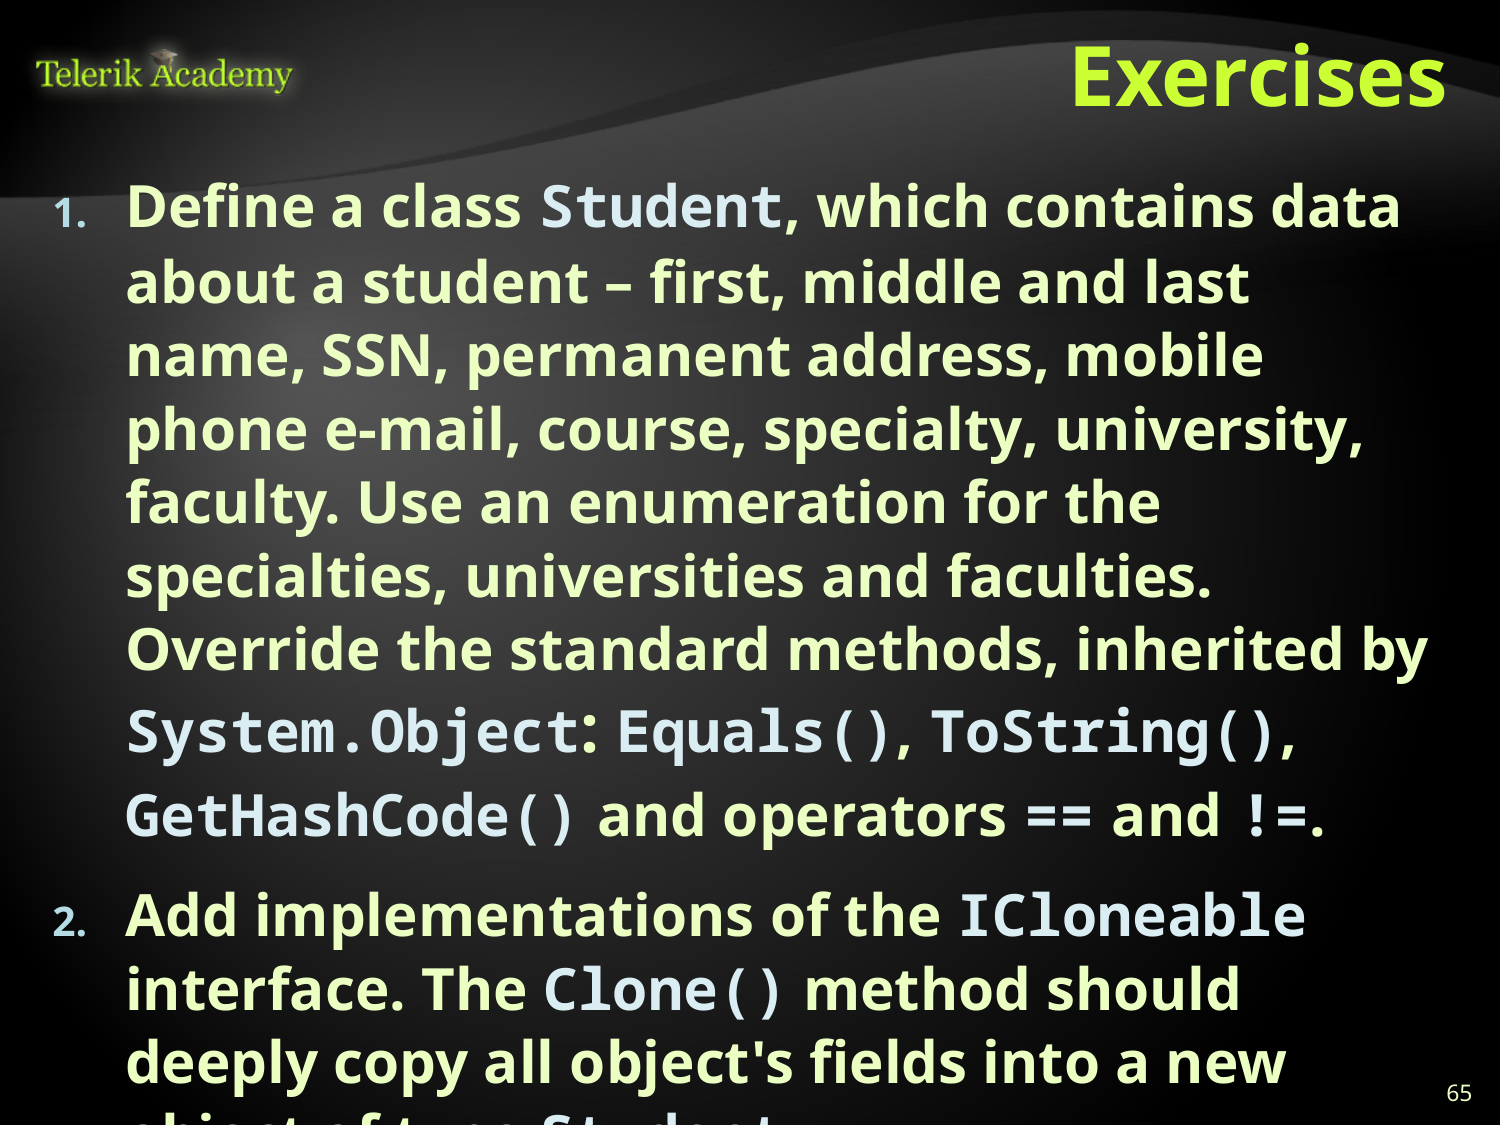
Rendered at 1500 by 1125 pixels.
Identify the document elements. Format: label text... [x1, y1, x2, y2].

picture [0, 0, 1500, 1125]
list Define a class Student, which contains data about a student – first, middle and last name, SSN, permanent address, mobile phone e-mail, course, specialty, university, faculty. Use an enumeration for the specialties, universities and faculties. Override the standard methods, inherited by System.Object: Equals(), ToString(), GetHashCode() and operators == and !=. Add implementations of the ICloneable interface. The Clone() method should deeply copy all object's fields into a new object of type Student. [37, 149, 1463, 1100]
title Exercises [300, 12, 1463, 149]
slide_number 65 [1412, 1074, 1488, 1113]
